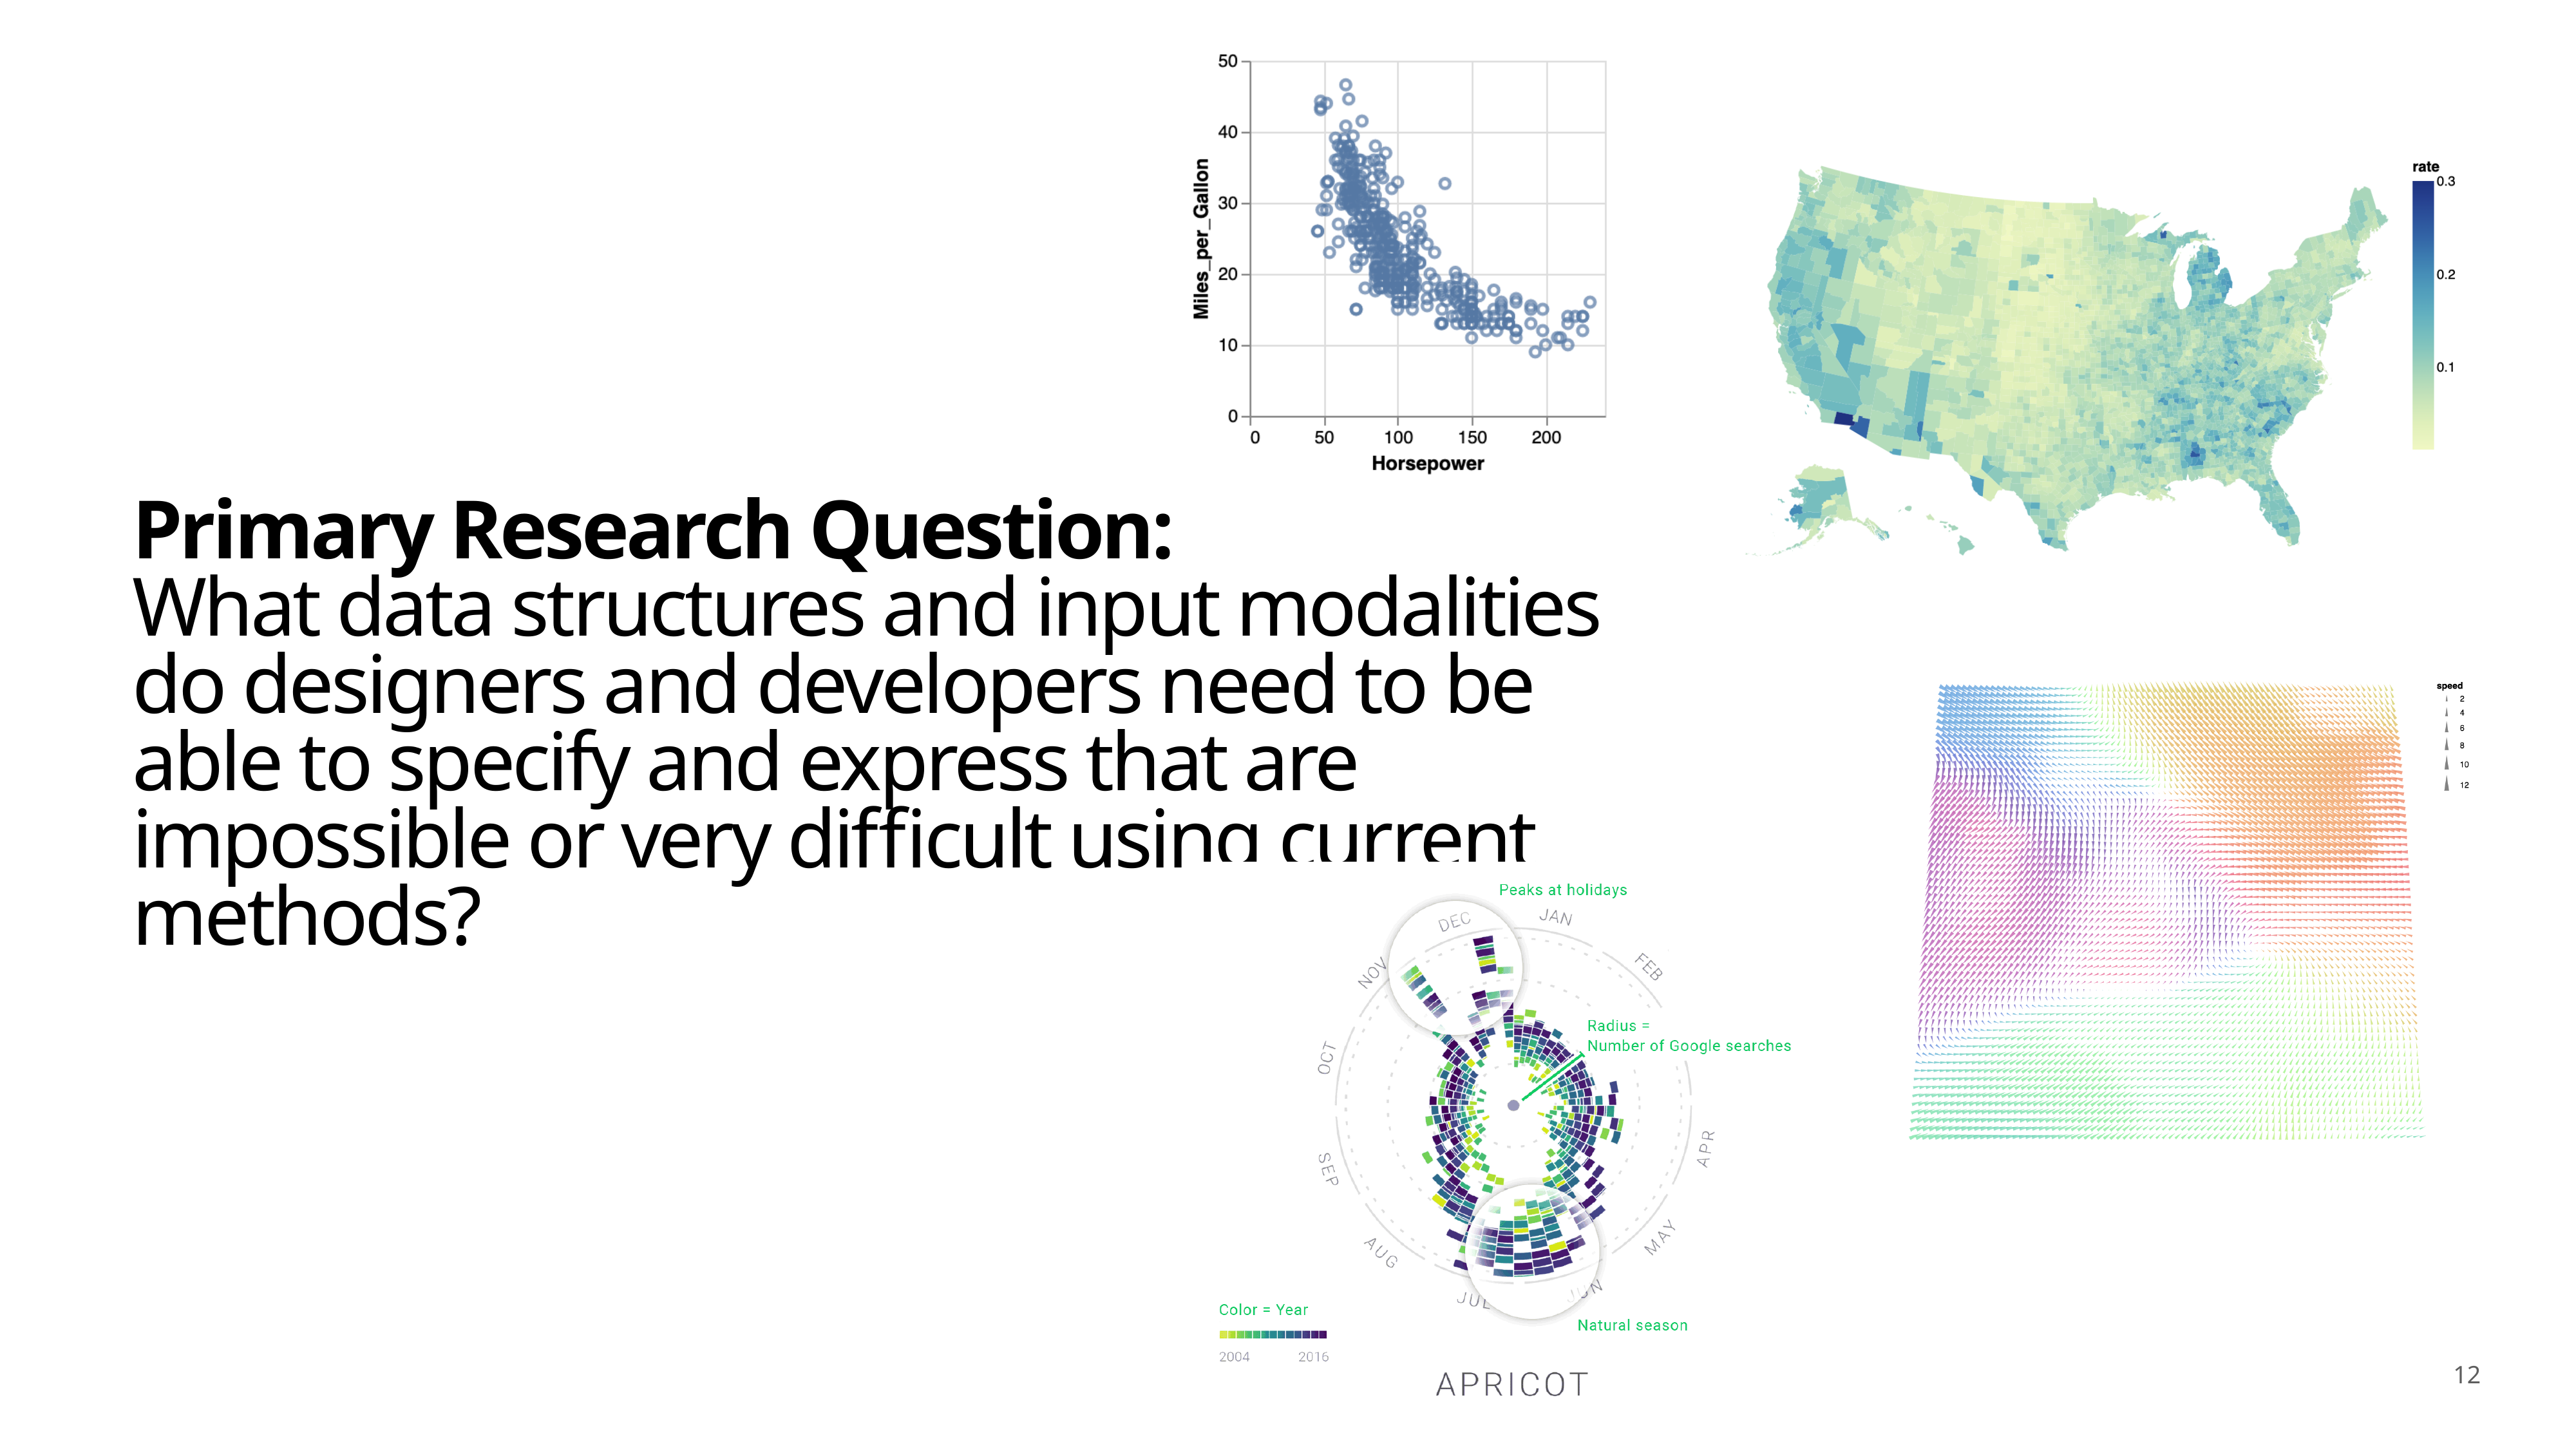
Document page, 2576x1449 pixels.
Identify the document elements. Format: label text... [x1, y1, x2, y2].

picture [1895, 670, 2488, 1157]
text_box 12 [2423, 1354, 2488, 1422]
picture [1745, 133, 2488, 590]
picture [1203, 862, 1812, 1412]
picture [1157, 27, 1651, 497]
title Primary Research Question: What data structures and input modalities do designers and developers need to be able to specify and express that are impossible or very difficult using current methods? [126, 198, 1699, 1259]
